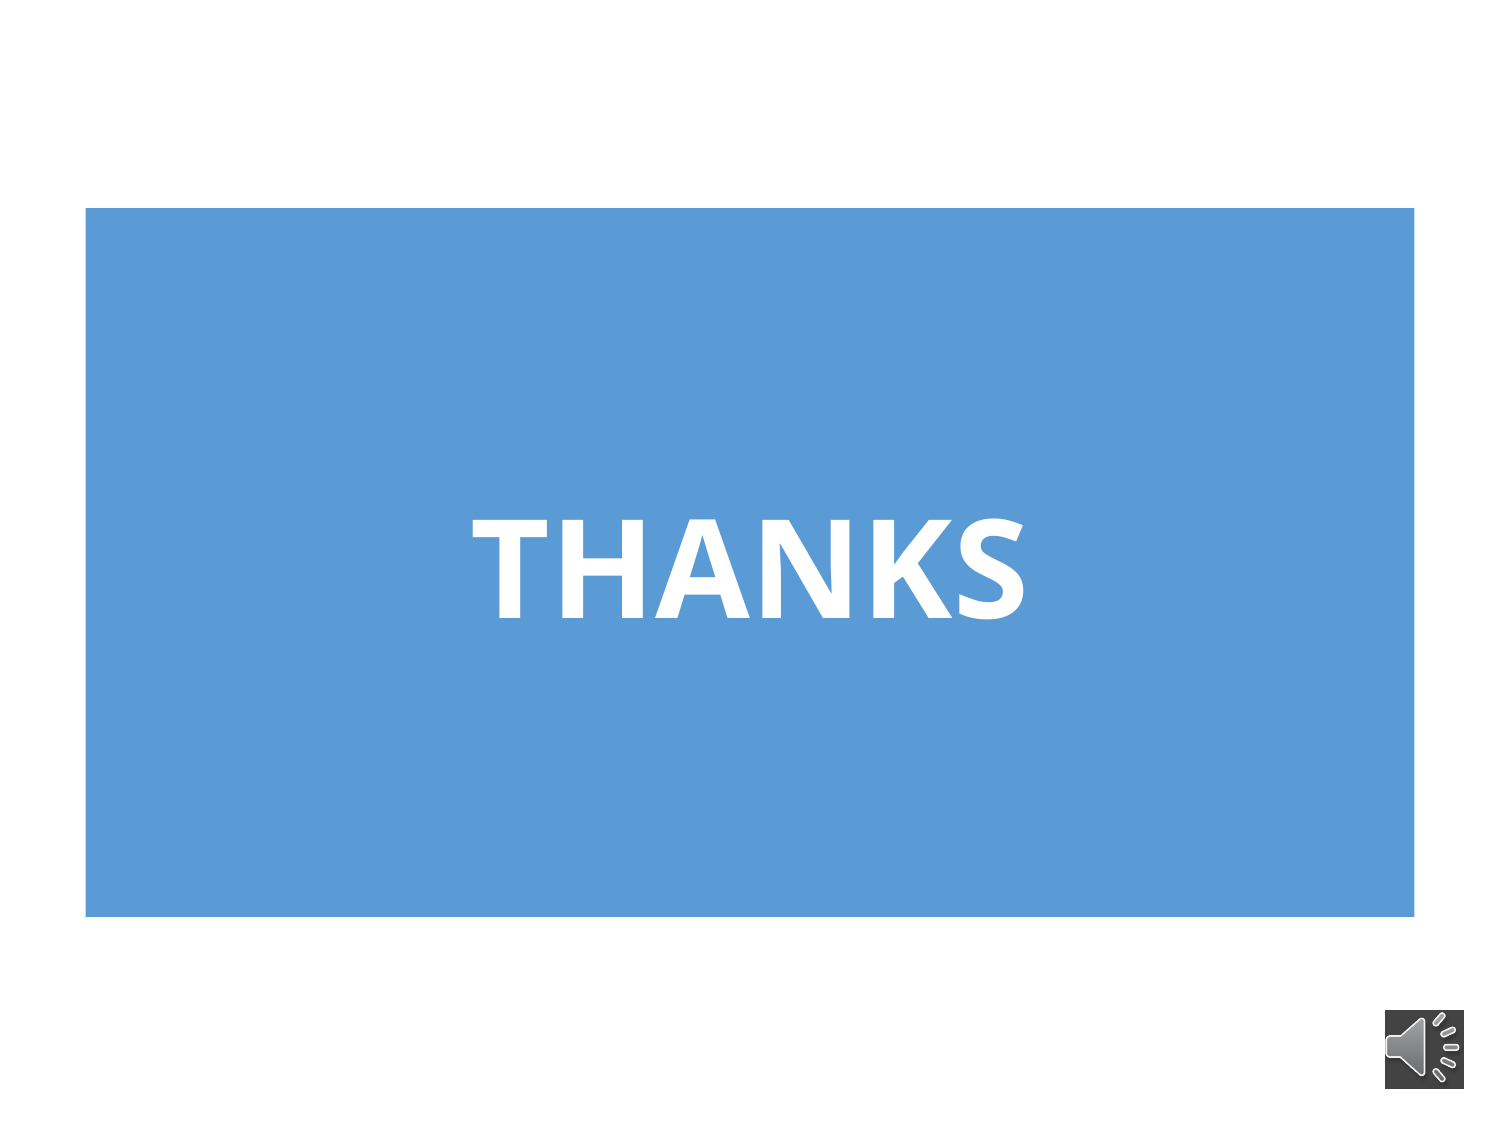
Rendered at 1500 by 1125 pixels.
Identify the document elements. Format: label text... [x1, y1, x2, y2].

text_box THANKS [85, 473, 1415, 654]
text_box [85, 654, 1415, 918]
text_box [85, 207, 1415, 473]
picture [1384, 1009, 1465, 1090]
